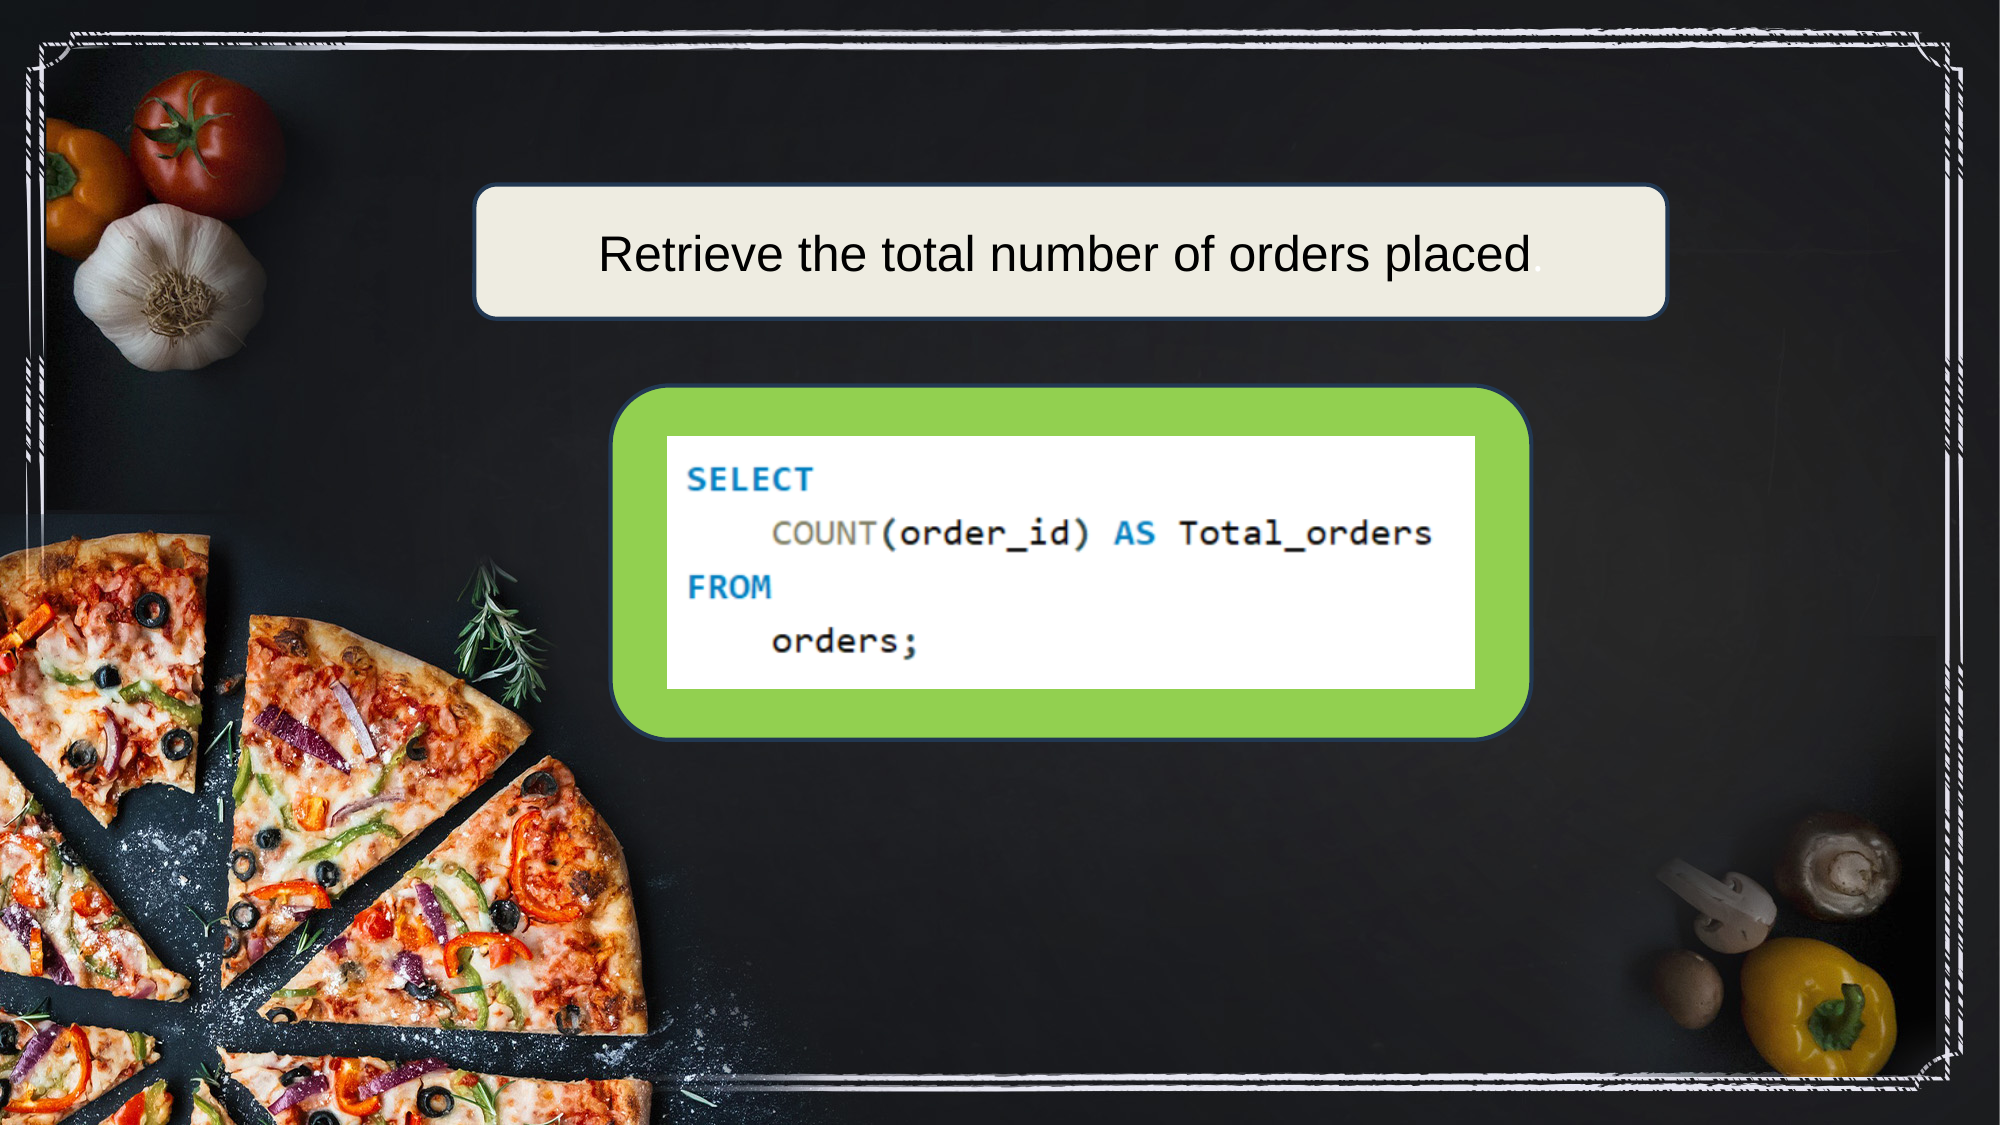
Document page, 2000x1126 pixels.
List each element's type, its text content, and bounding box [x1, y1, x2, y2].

picture [0, 0, 2000, 1125]
text_box [608, 383, 1534, 742]
text_box Retrieve the total number of orders placed. [472, 182, 1670, 321]
